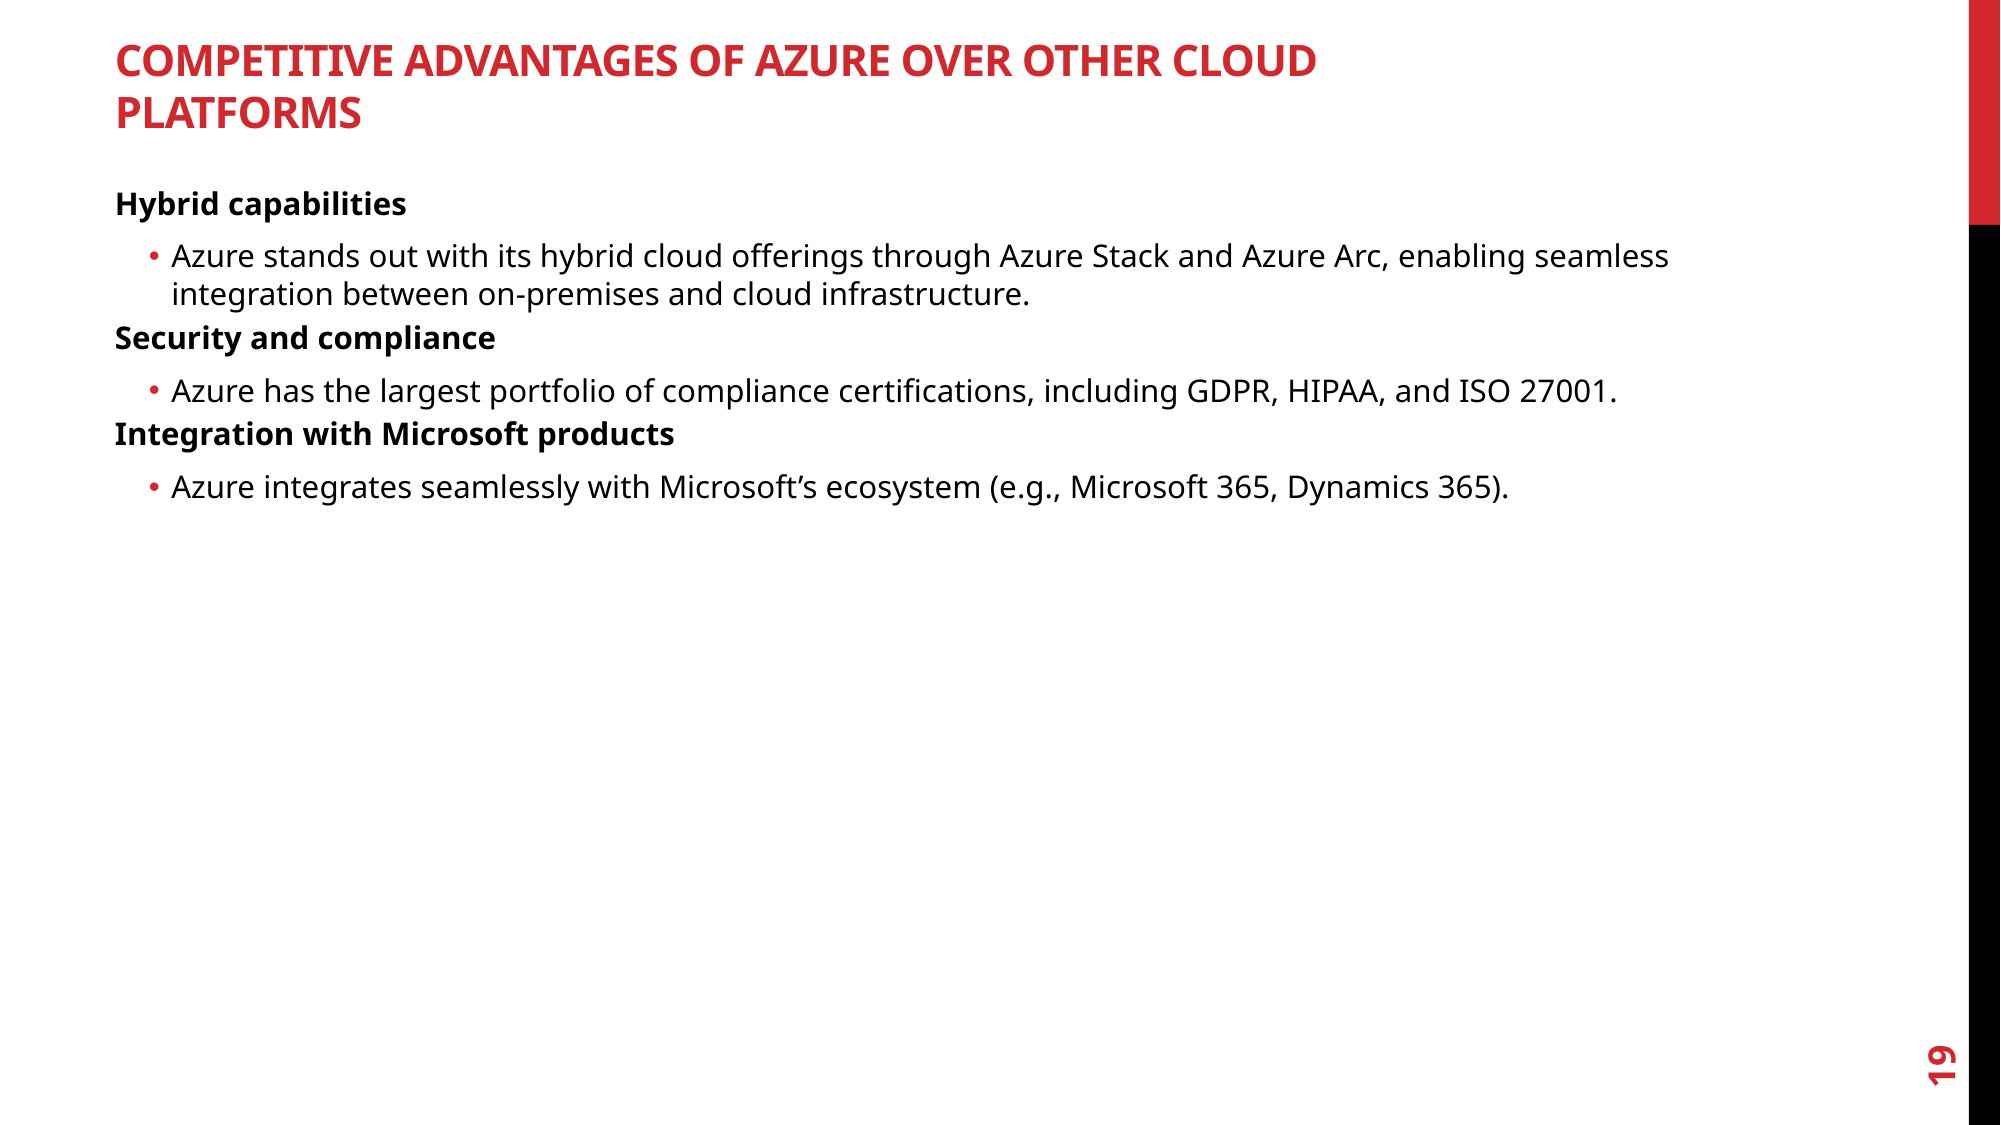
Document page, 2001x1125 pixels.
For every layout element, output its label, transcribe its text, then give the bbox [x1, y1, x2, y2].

slide_number 19 [1903, 887, 1984, 1104]
list Hybrid capabilities Azure stands out with its hybrid cloud offerings through Azure Stack and Azure Arc, enabling seamless integration between on-premises and cloud infrastructure. Security and compliance Azure has the largest portfolio of compliance certifications, including GDPR, HIPAA, and ISO 27001. Integration with Microsoft products Azure integrates seamlessly with Microsoft’s ecosystem (e.g., Microsoft 365, Dynamics 365). [99, 176, 1767, 1005]
title Competitive Advantages of Azure Over Other Cloud Platforms [99, 25, 1415, 145]
